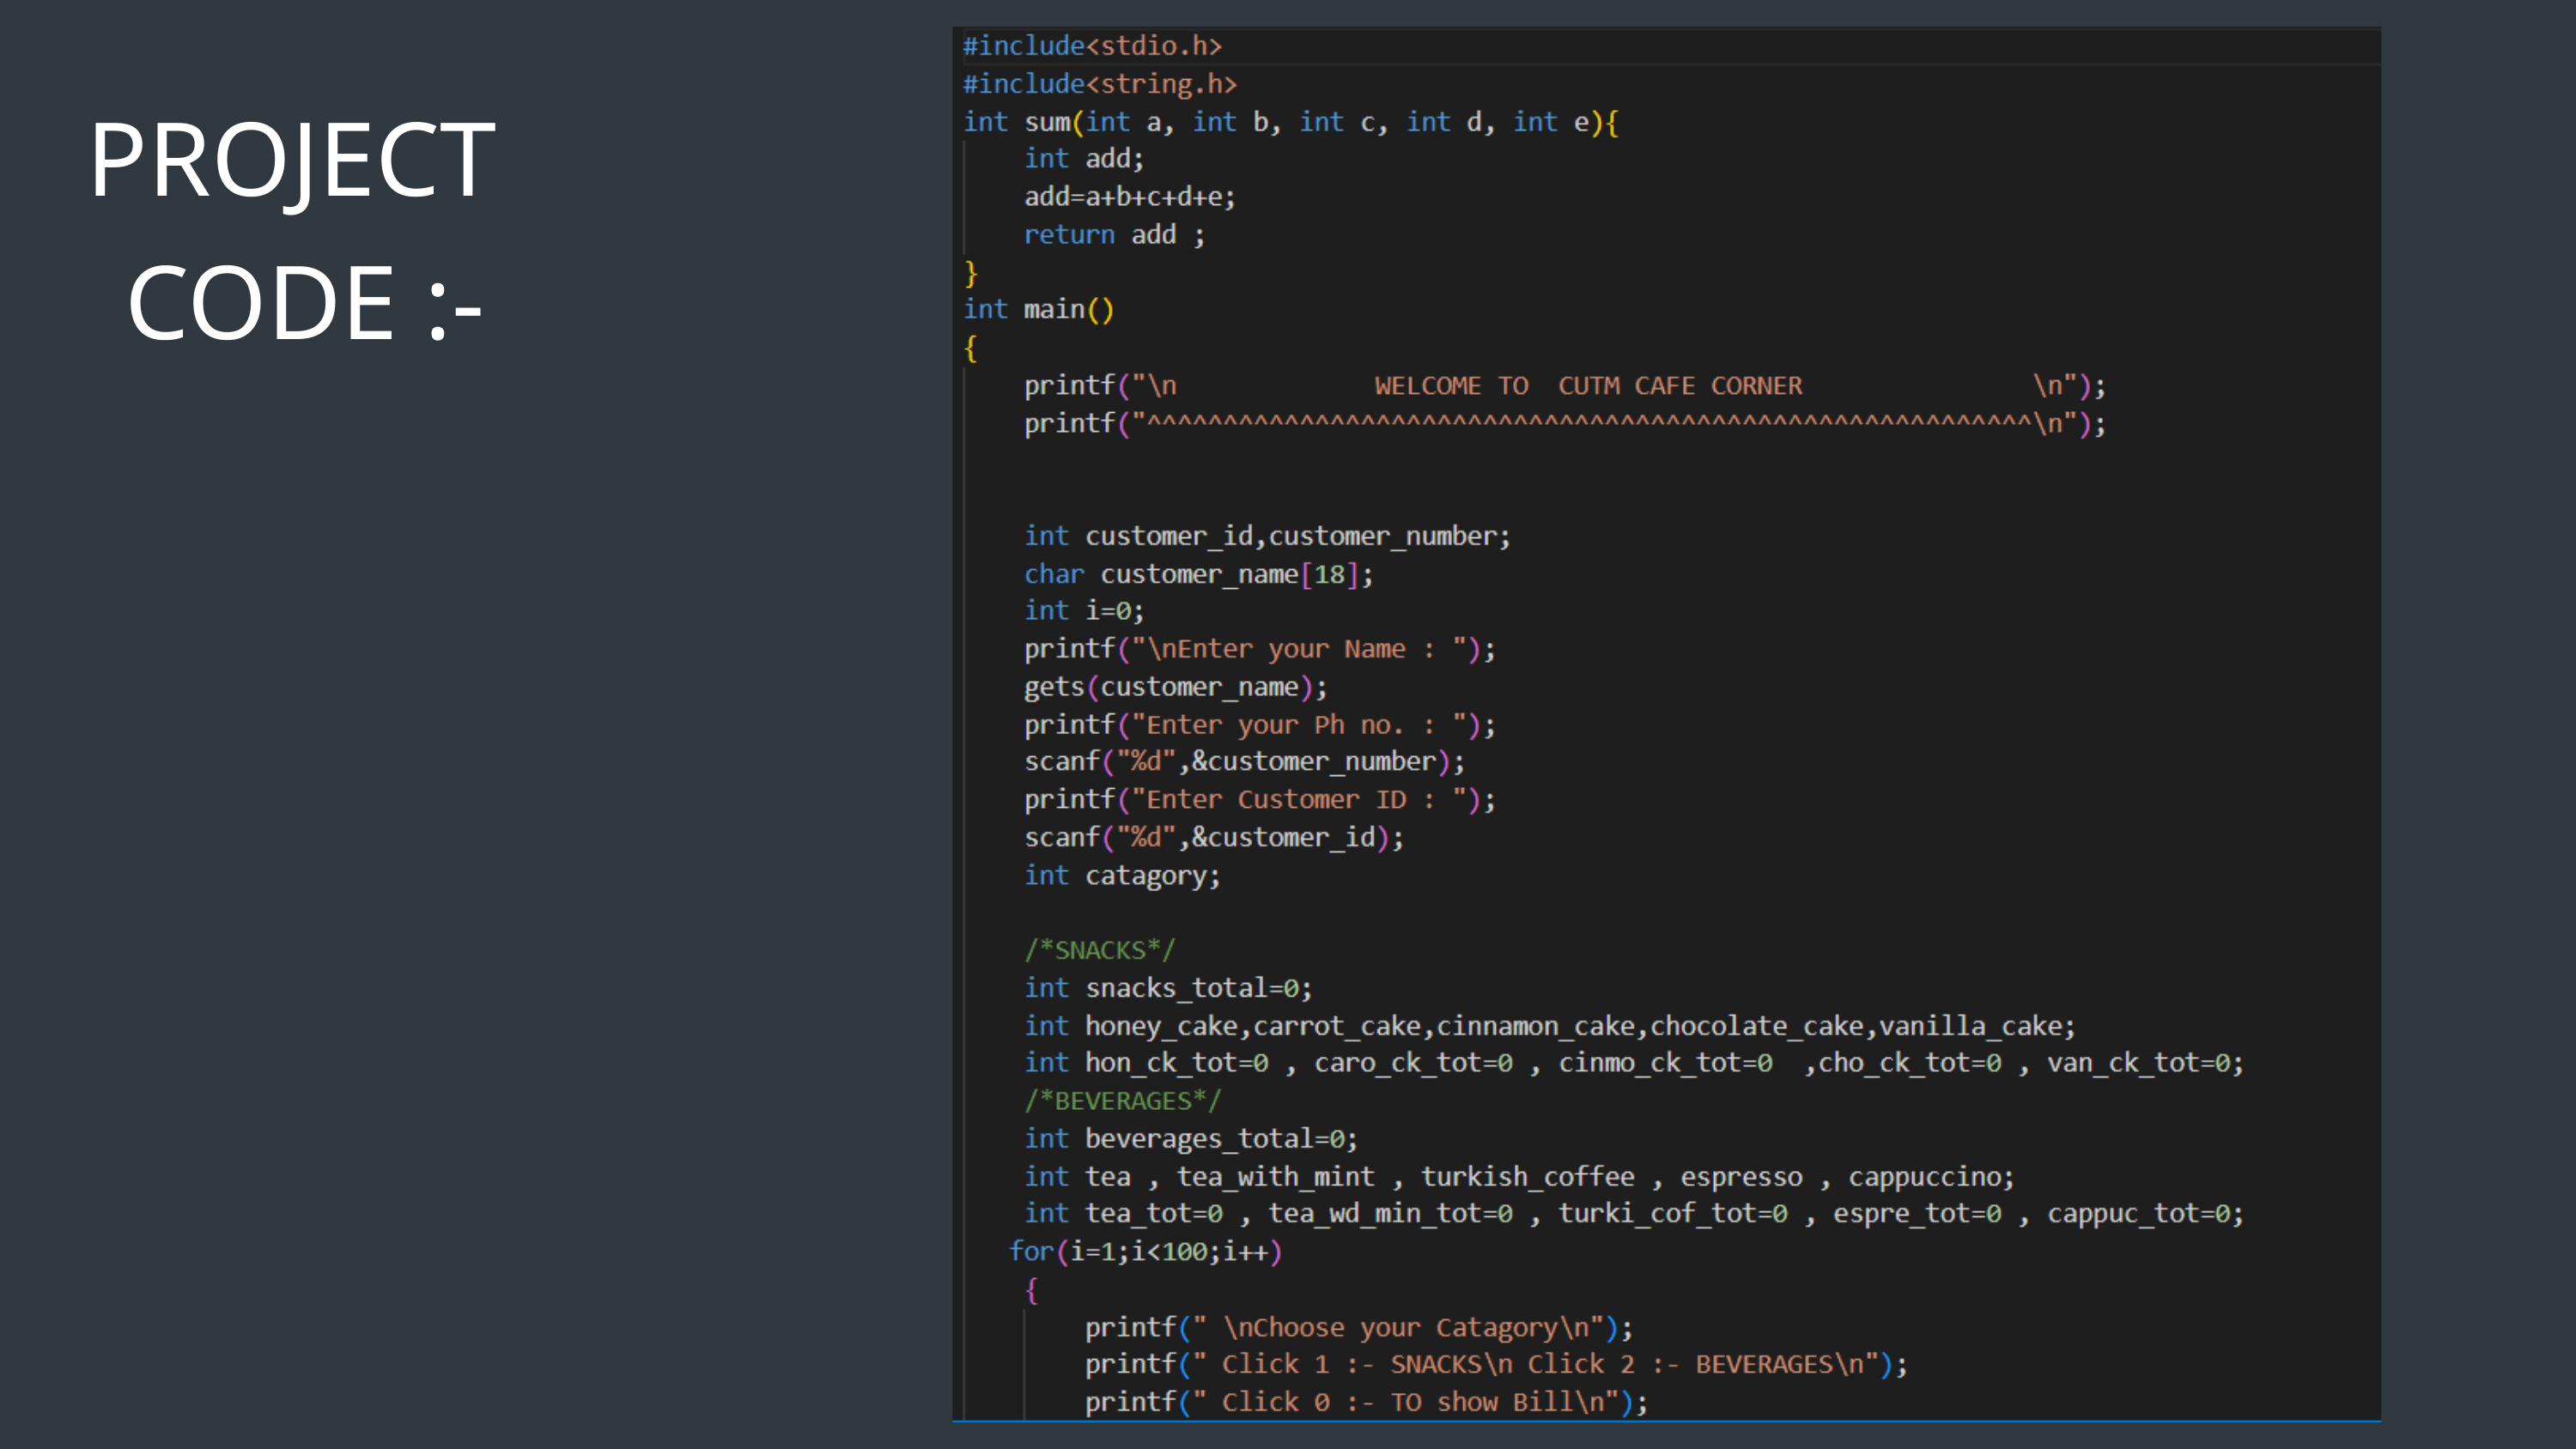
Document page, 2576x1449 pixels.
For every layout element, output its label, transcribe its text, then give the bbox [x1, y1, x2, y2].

text_box PROJECT CODE :- [30, 74, 553, 360]
text_box [952, 27, 2382, 1422]
